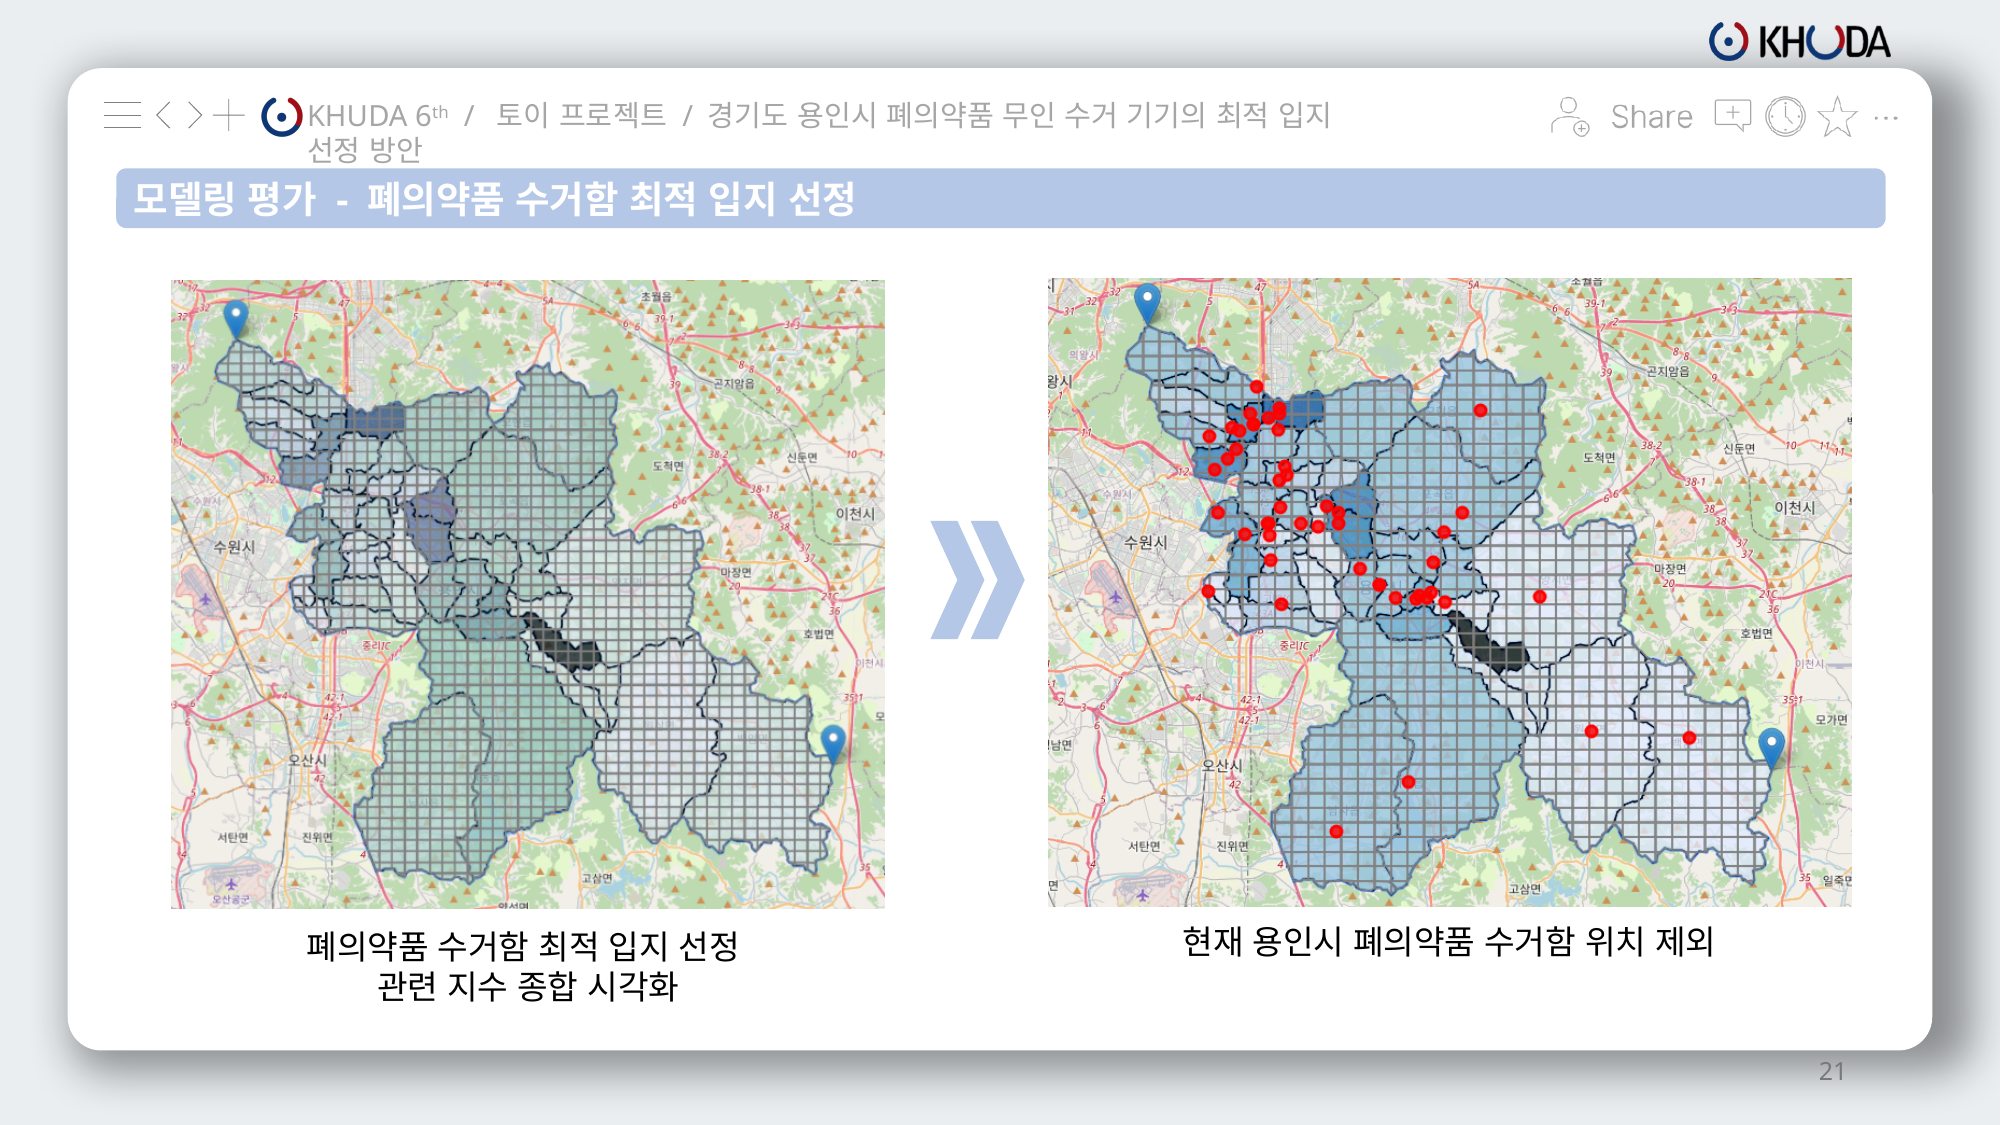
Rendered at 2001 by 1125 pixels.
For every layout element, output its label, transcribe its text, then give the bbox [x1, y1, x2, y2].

text_box 모델링 평가 - 폐의약품 수거함 최적 입지 선정 [114, 166, 1888, 230]
picture [1708, 22, 1892, 61]
text_box [66, 66, 1934, 1053]
slide_number 21 [1412, 1042, 1863, 1103]
picture [260, 95, 304, 139]
text_box 현재 용인시 폐의약품 수거함 위치 제외 [1048, 914, 1852, 969]
text_box 폐의약품 수거함 최적 입지 선정 관련 지수 종합 시각화 [171, 918, 885, 1014]
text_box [929, 520, 1026, 640]
text_box KHUDA 6th / 토이 프로젝트 / 경기도 용인시 폐의약품 무인 수거 기기의 최적 입지 선정 방안 [292, 90, 1384, 175]
picture [171, 280, 886, 910]
picture [1047, 277, 1852, 907]
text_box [103, 101, 141, 129]
picture [1544, 73, 1923, 156]
